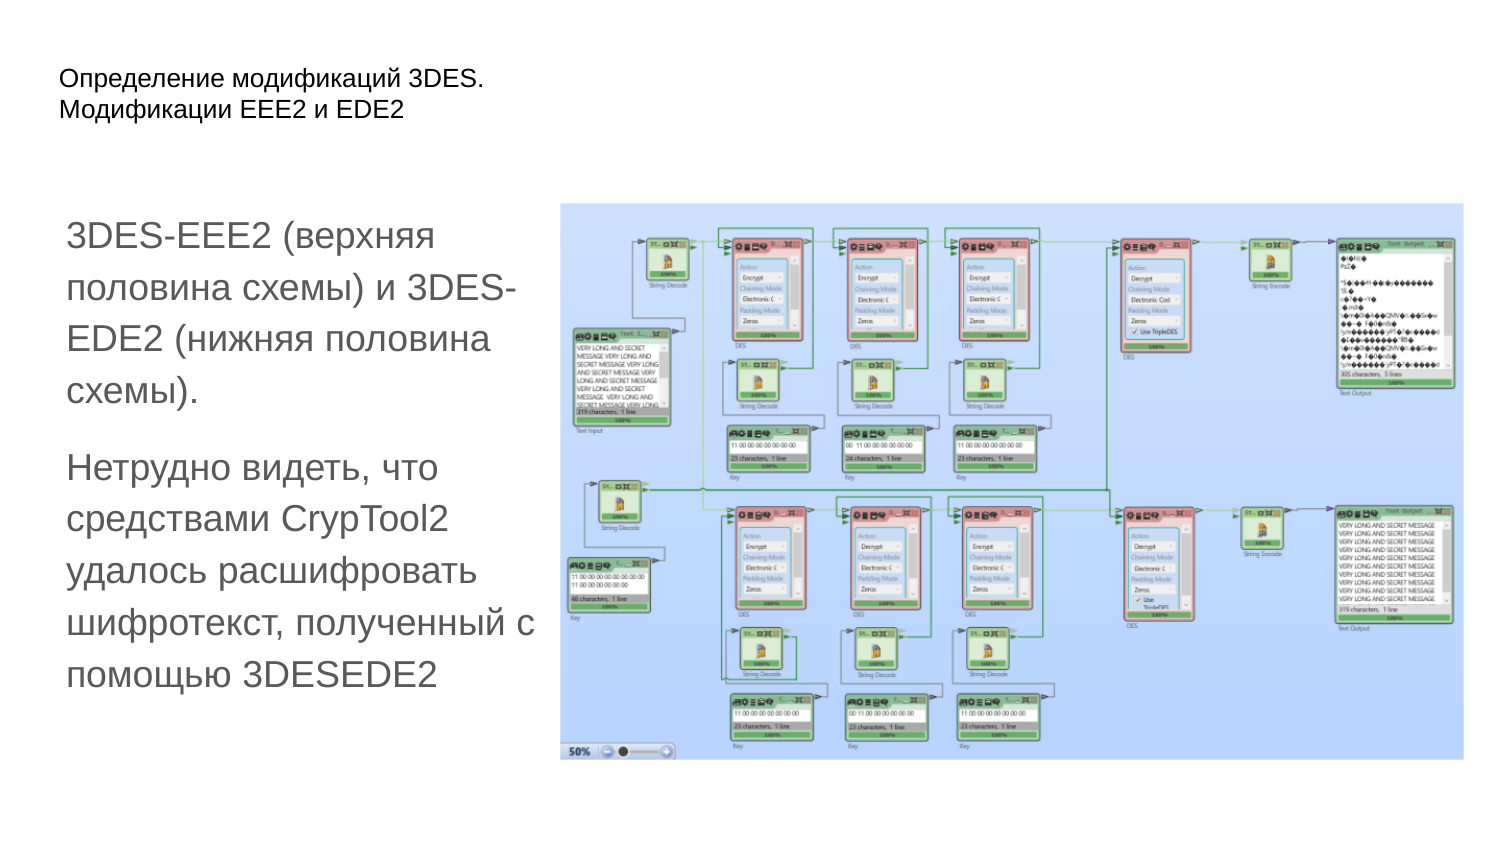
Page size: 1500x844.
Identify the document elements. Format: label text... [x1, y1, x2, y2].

list 3DES-EEE2 (верхняя половина схемы) и 3DES-EDE2 (нижняя половина схемы). Нетрудно видеть, что средствами CrypTool2 удалось расшифровать шифротекст, полученный с помощью 3DESEDE2 [51, 189, 579, 750]
title Определение модификаций 3DES. Модификации EEE2 и EDE2 [44, 46, 1442, 140]
picture [551, 196, 1472, 767]
